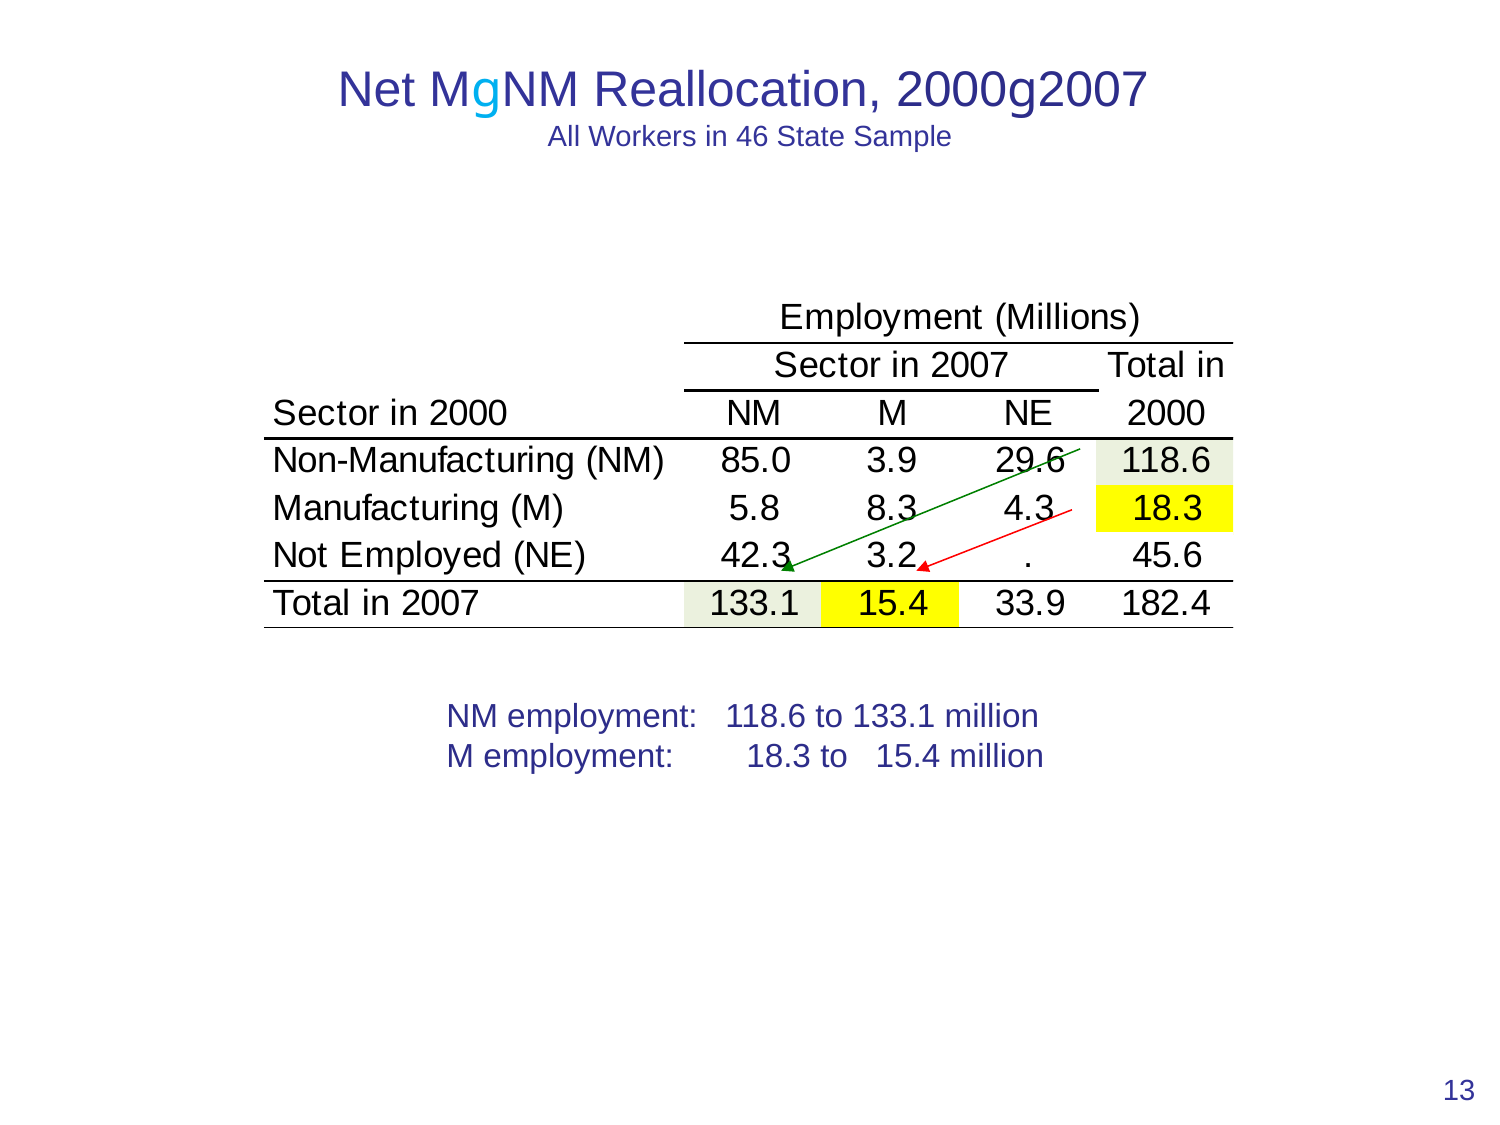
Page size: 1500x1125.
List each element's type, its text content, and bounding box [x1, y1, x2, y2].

text_box NM employment: 118.6 to 133.1 million M employment: 18.3 to 15.4 million [431, 686, 1069, 782]
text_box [780, 448, 1081, 571]
title Net MgNM Reallocation, 2000g2007 All Workers in 46 State Sample [57, 44, 1443, 165]
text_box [263, 293, 1237, 631]
slide_number 13 [1408, 1028, 1491, 1108]
